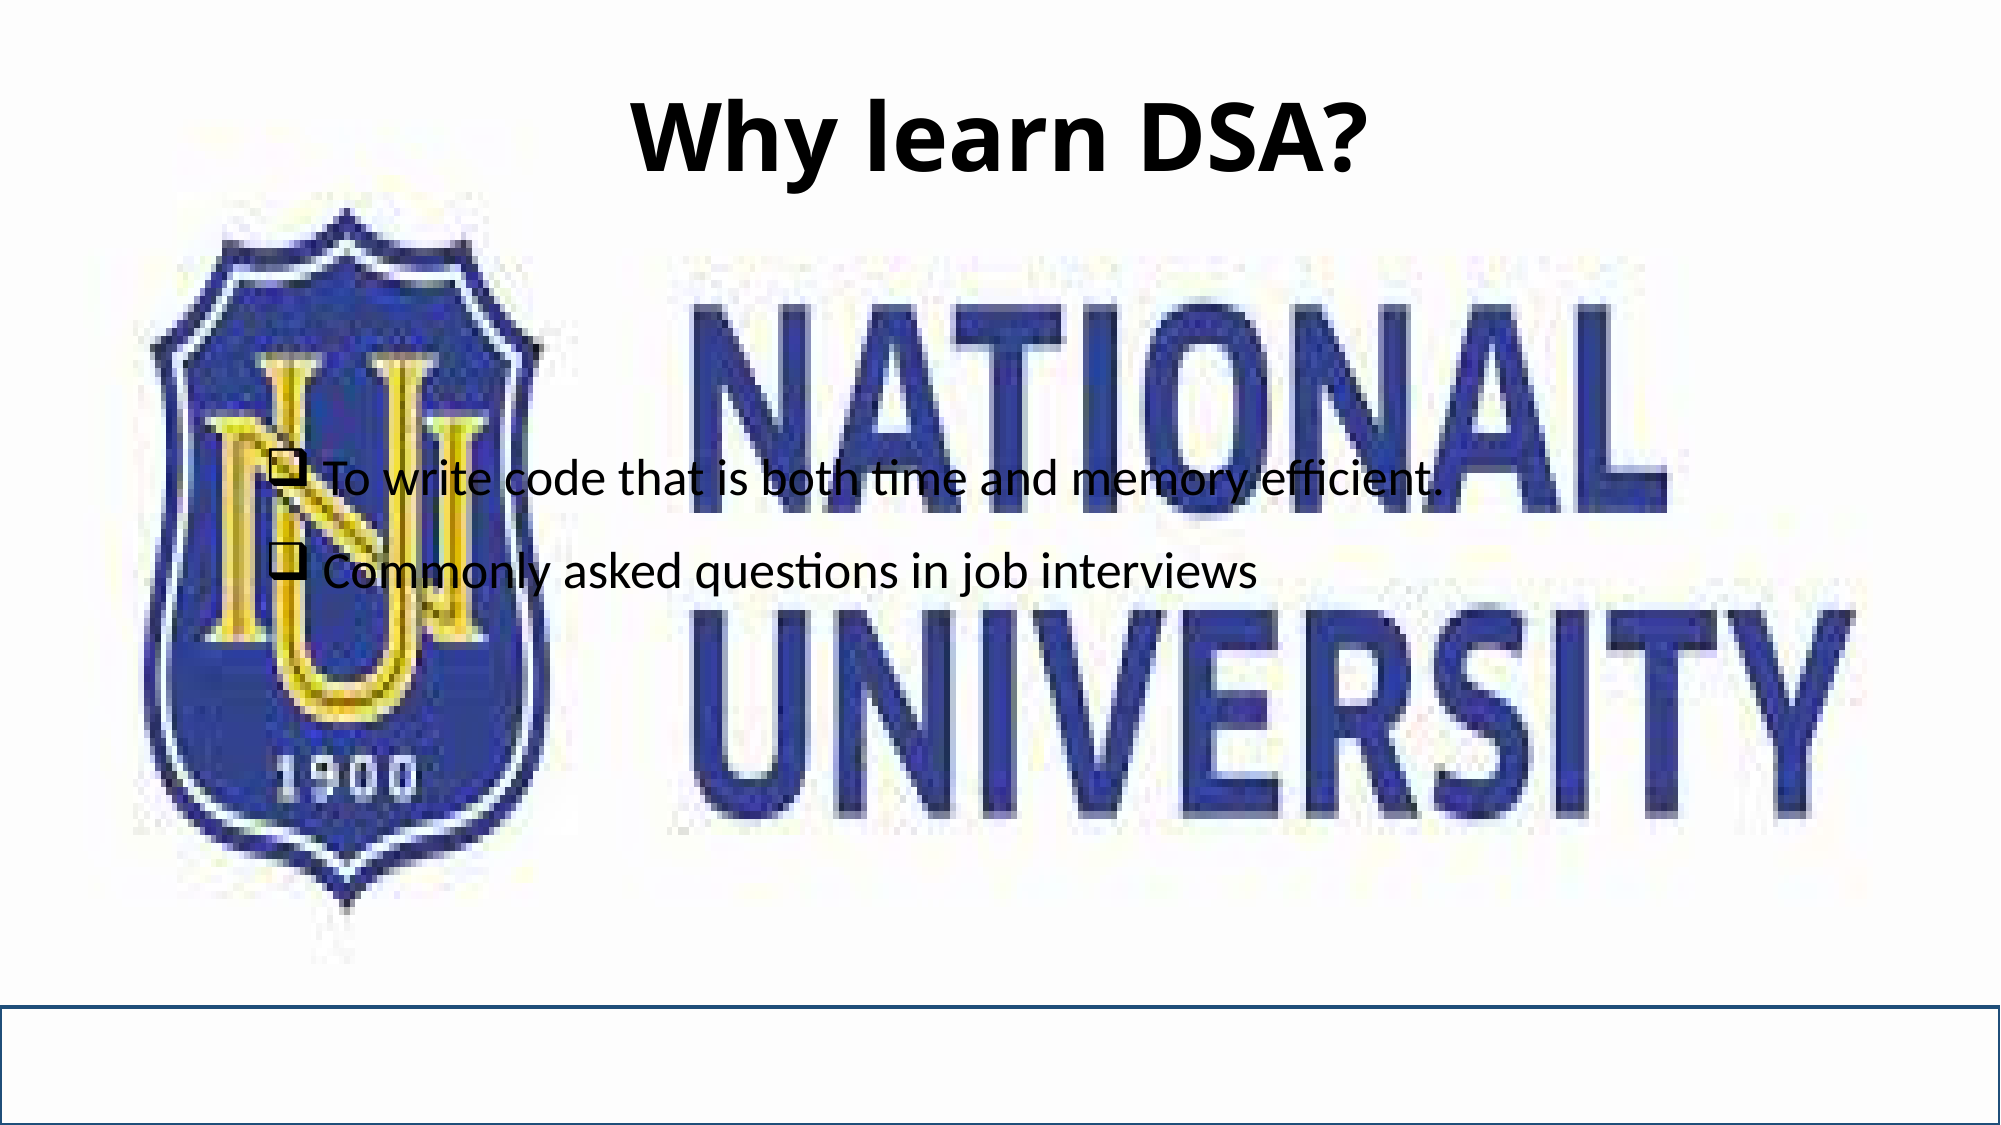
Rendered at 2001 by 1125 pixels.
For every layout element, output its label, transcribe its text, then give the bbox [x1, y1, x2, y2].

picture [0, 0, 2000, 1007]
title Why learn DSA? [249, 81, 1750, 200]
footer [0, 1007, 2000, 1125]
text_box To write code that is both time and memory efficient. Commonly asked questions in job interviews [249, 248, 1750, 953]
